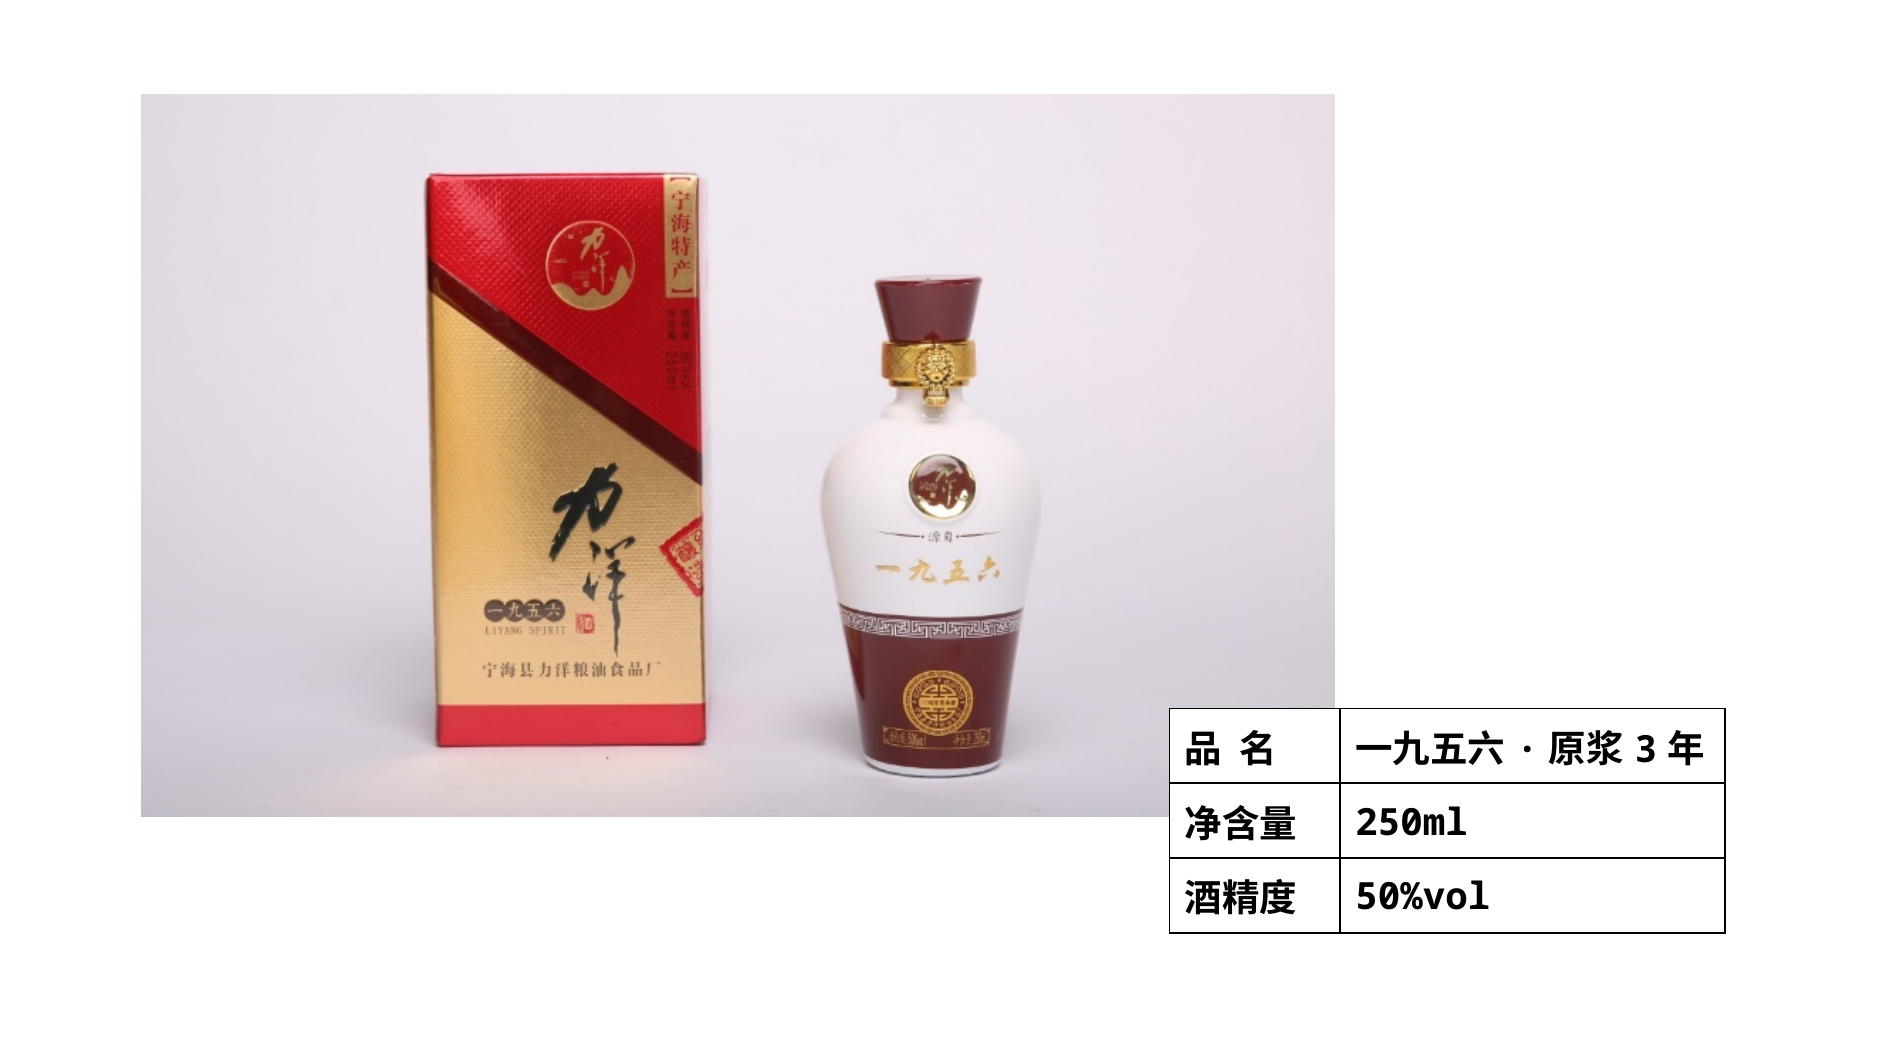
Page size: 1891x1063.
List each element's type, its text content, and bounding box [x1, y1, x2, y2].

table_cell 250ml [1341, 784, 1724, 857]
picture [141, 94, 1336, 817]
table_cell 酒精度 [1170, 859, 1339, 932]
table_cell 净含量 [1170, 820, 1339, 857]
table_cell 50%vol [1341, 859, 1724, 932]
table_header 一九五六·原浆3年 [1341, 709, 1724, 782]
